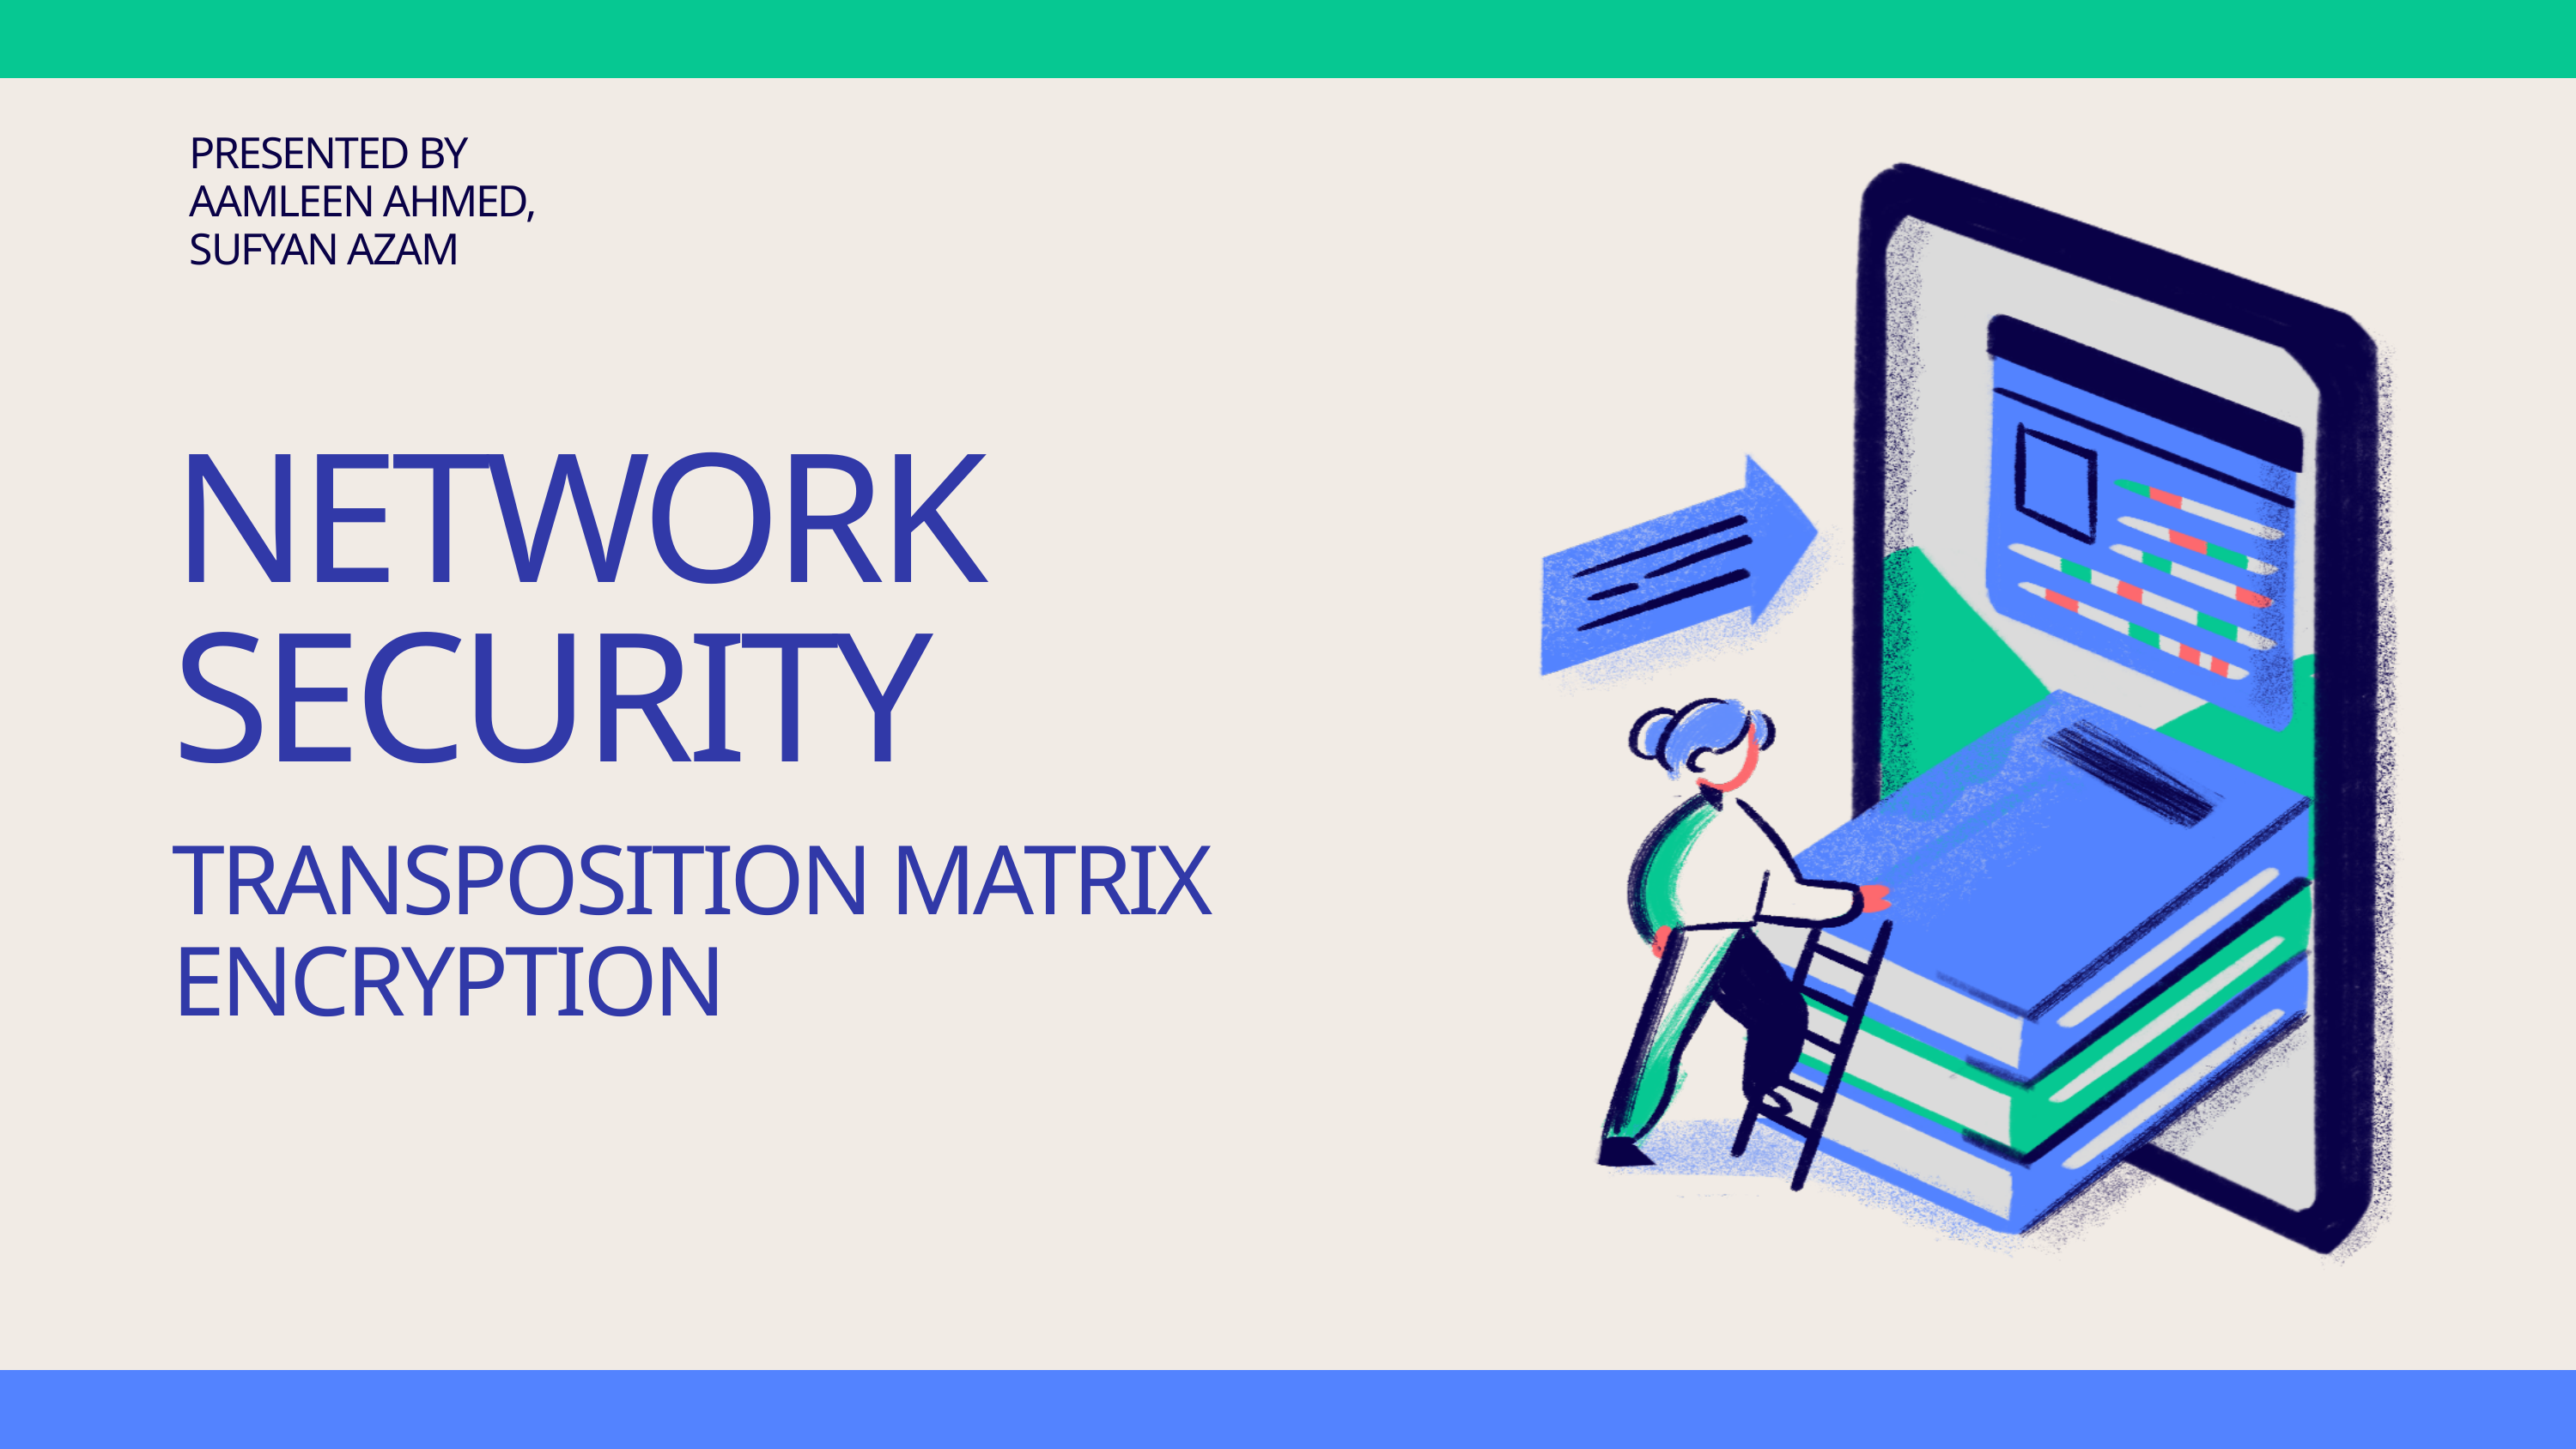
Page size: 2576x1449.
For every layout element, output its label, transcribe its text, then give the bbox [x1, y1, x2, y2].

text_box NETWORK SECURITY [171, 439, 1419, 797]
text_box PRESENTED BY AAMLEEN AHMED, SUFYAN AZAM [189, 129, 1401, 274]
text_box TRANSPOSITION MATRIX ENCRYPTION [171, 832, 1355, 1036]
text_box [0, 1369, 2576, 1449]
text_box [1527, 150, 2404, 1299]
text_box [0, 0, 2576, 79]
